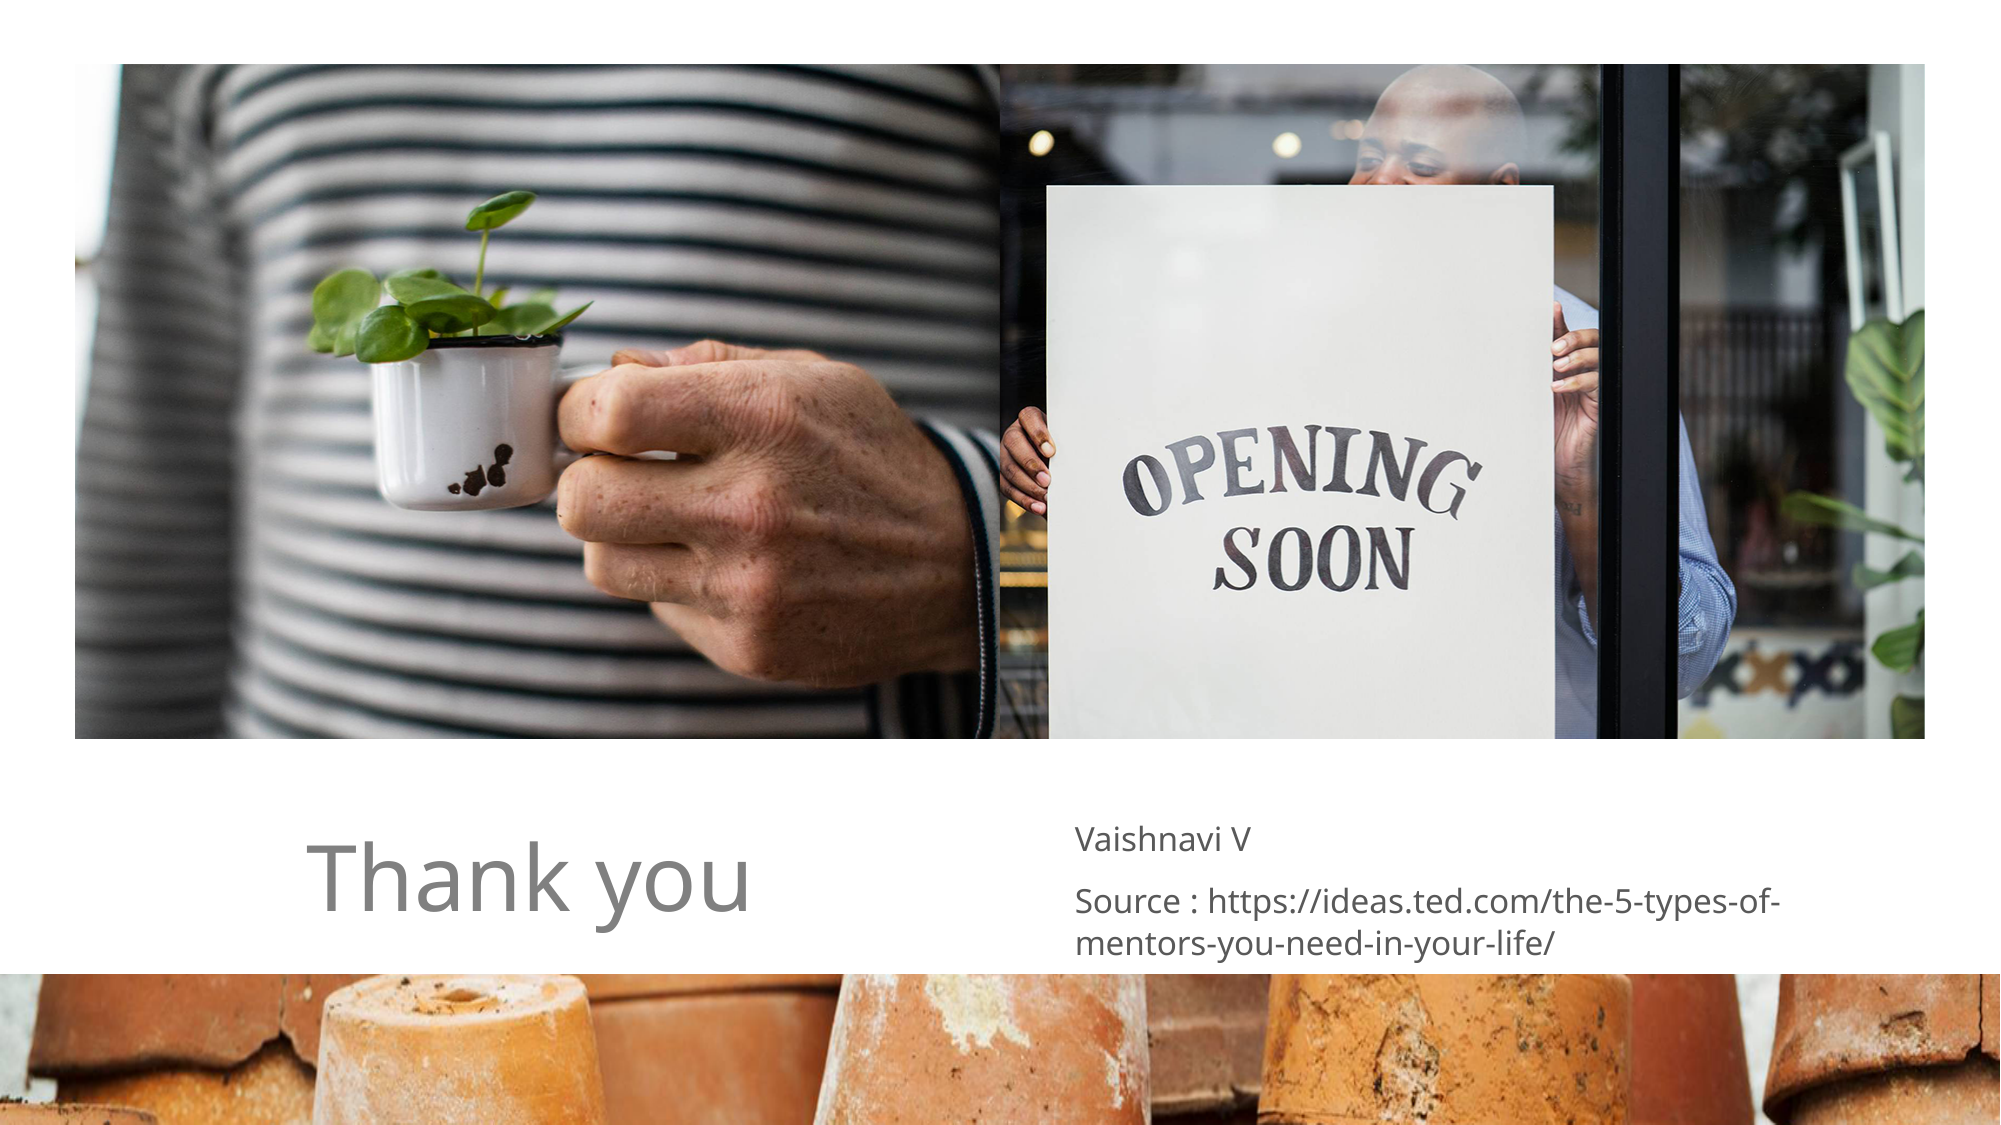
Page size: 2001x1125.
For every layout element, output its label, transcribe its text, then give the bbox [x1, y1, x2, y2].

picture [75, 63, 1925, 739]
title Thank you [117, 769, 943, 974]
list Vaishnavi V Source : https://ideas.ted.com/the-5-types-of-mentors-you-need-in-your-life/ [1059, 769, 1885, 974]
picture [0, 974, 2000, 1125]
